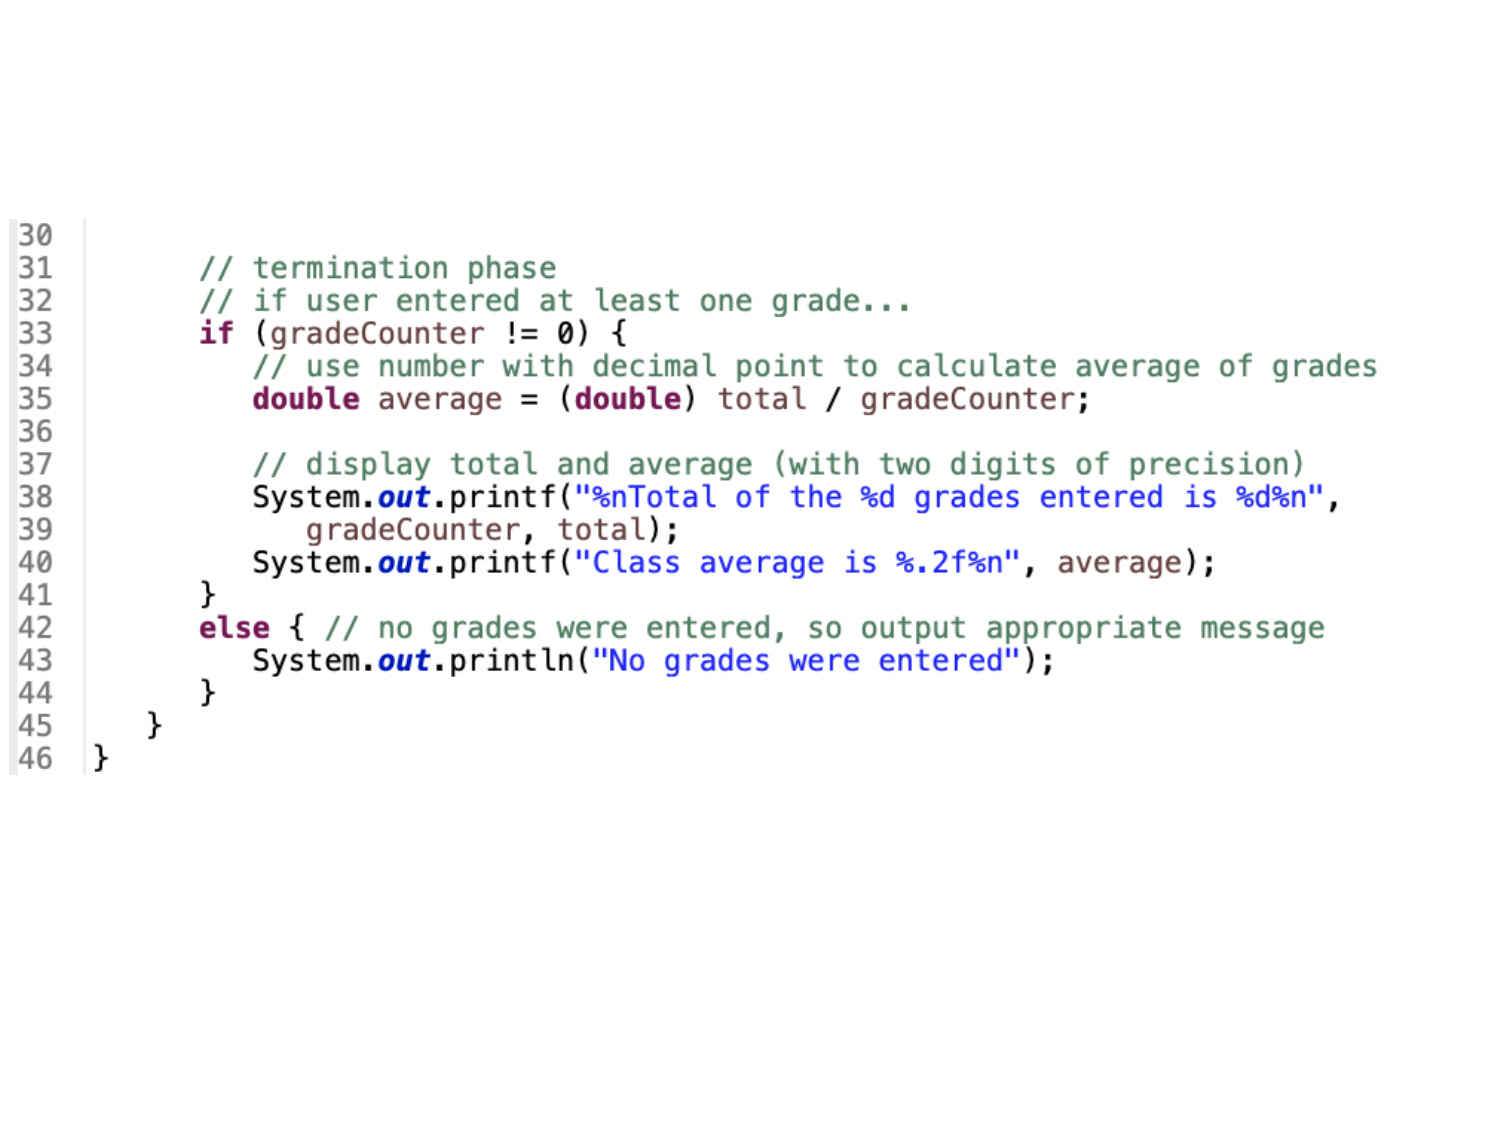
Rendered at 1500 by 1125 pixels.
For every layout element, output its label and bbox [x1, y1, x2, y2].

picture [9, 219, 1500, 776]
